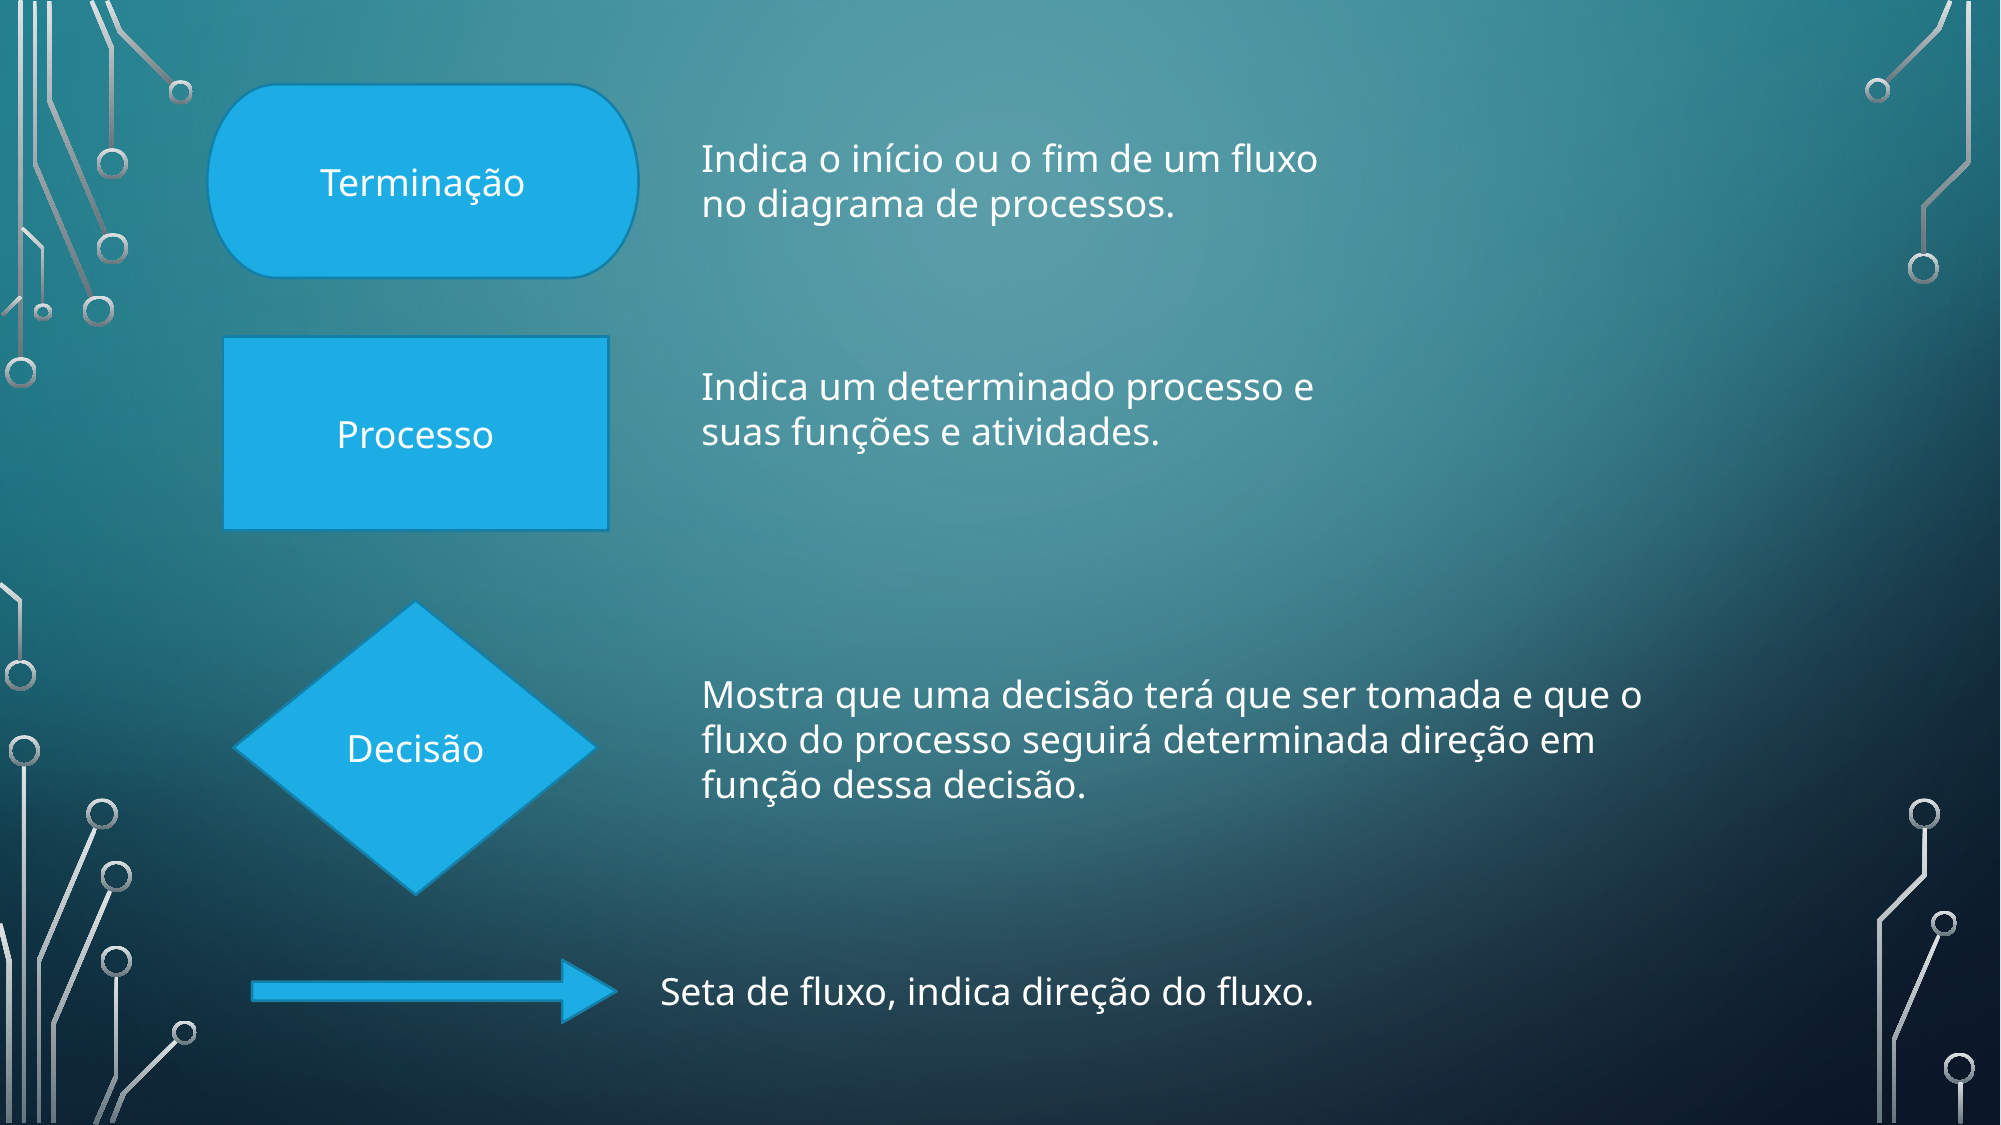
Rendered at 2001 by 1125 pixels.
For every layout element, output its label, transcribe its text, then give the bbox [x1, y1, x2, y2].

text_box Indica um determinado processo e suas funções e atividades. [686, 355, 1362, 461]
text_box Decisão [231, 599, 600, 896]
text_box [250, 958, 618, 1024]
text_box Processo [222, 335, 610, 532]
text_box Terminação [205, 82, 640, 280]
text_box Indica o início ou o fim de um fluxo no diagrama de processos. [686, 128, 1362, 233]
text_box Mostra que uma decisão terá que ser tomada e que o fluxo do processo seguirá determinada direção em função dessa decisão. [686, 663, 1687, 814]
text_box Seta de fluxo, indica direção do fluxo. [645, 960, 1330, 1021]
